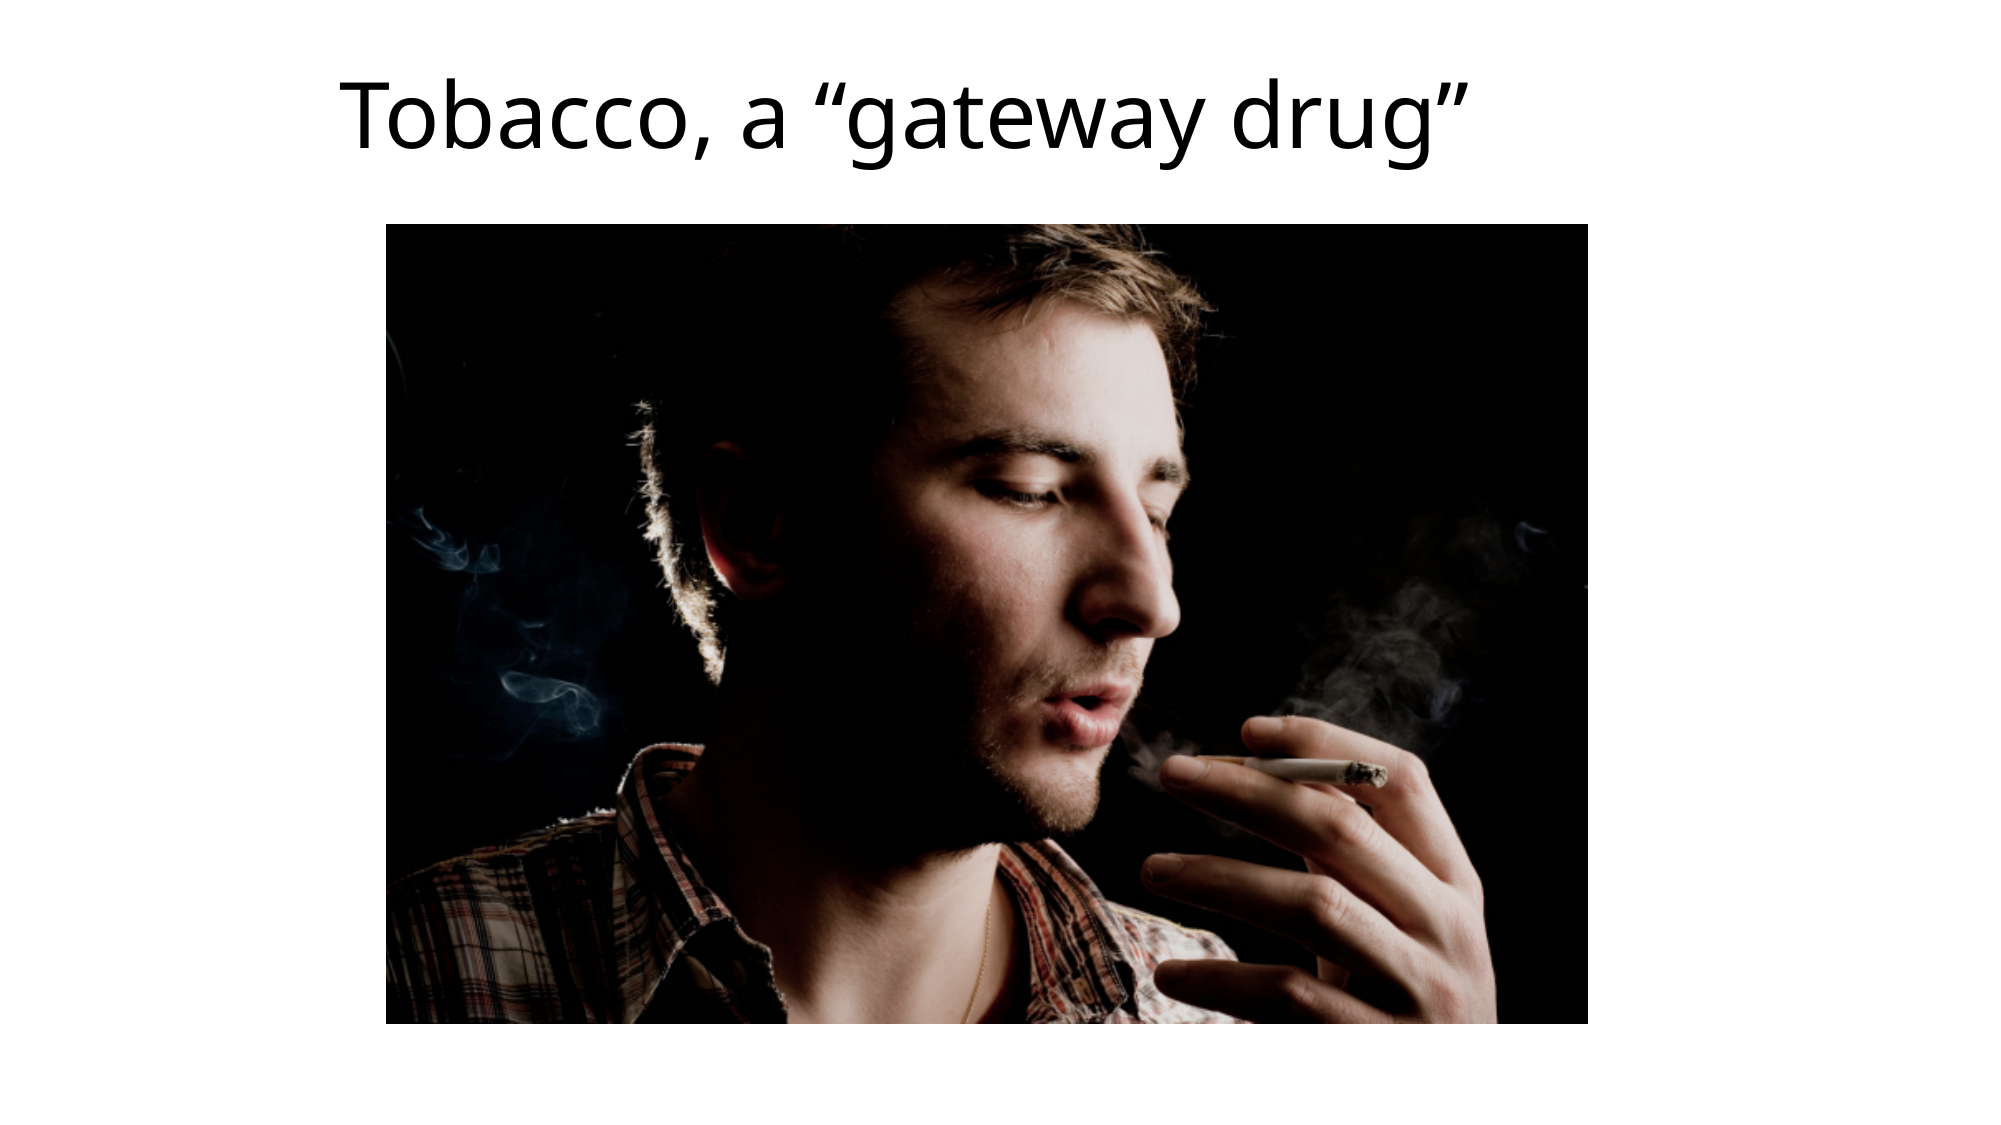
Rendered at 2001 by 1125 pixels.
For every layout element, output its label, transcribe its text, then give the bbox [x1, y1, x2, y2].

title Tobacco, a “gateway drug” [324, 24, 1675, 213]
picture [386, 224, 1588, 1024]
